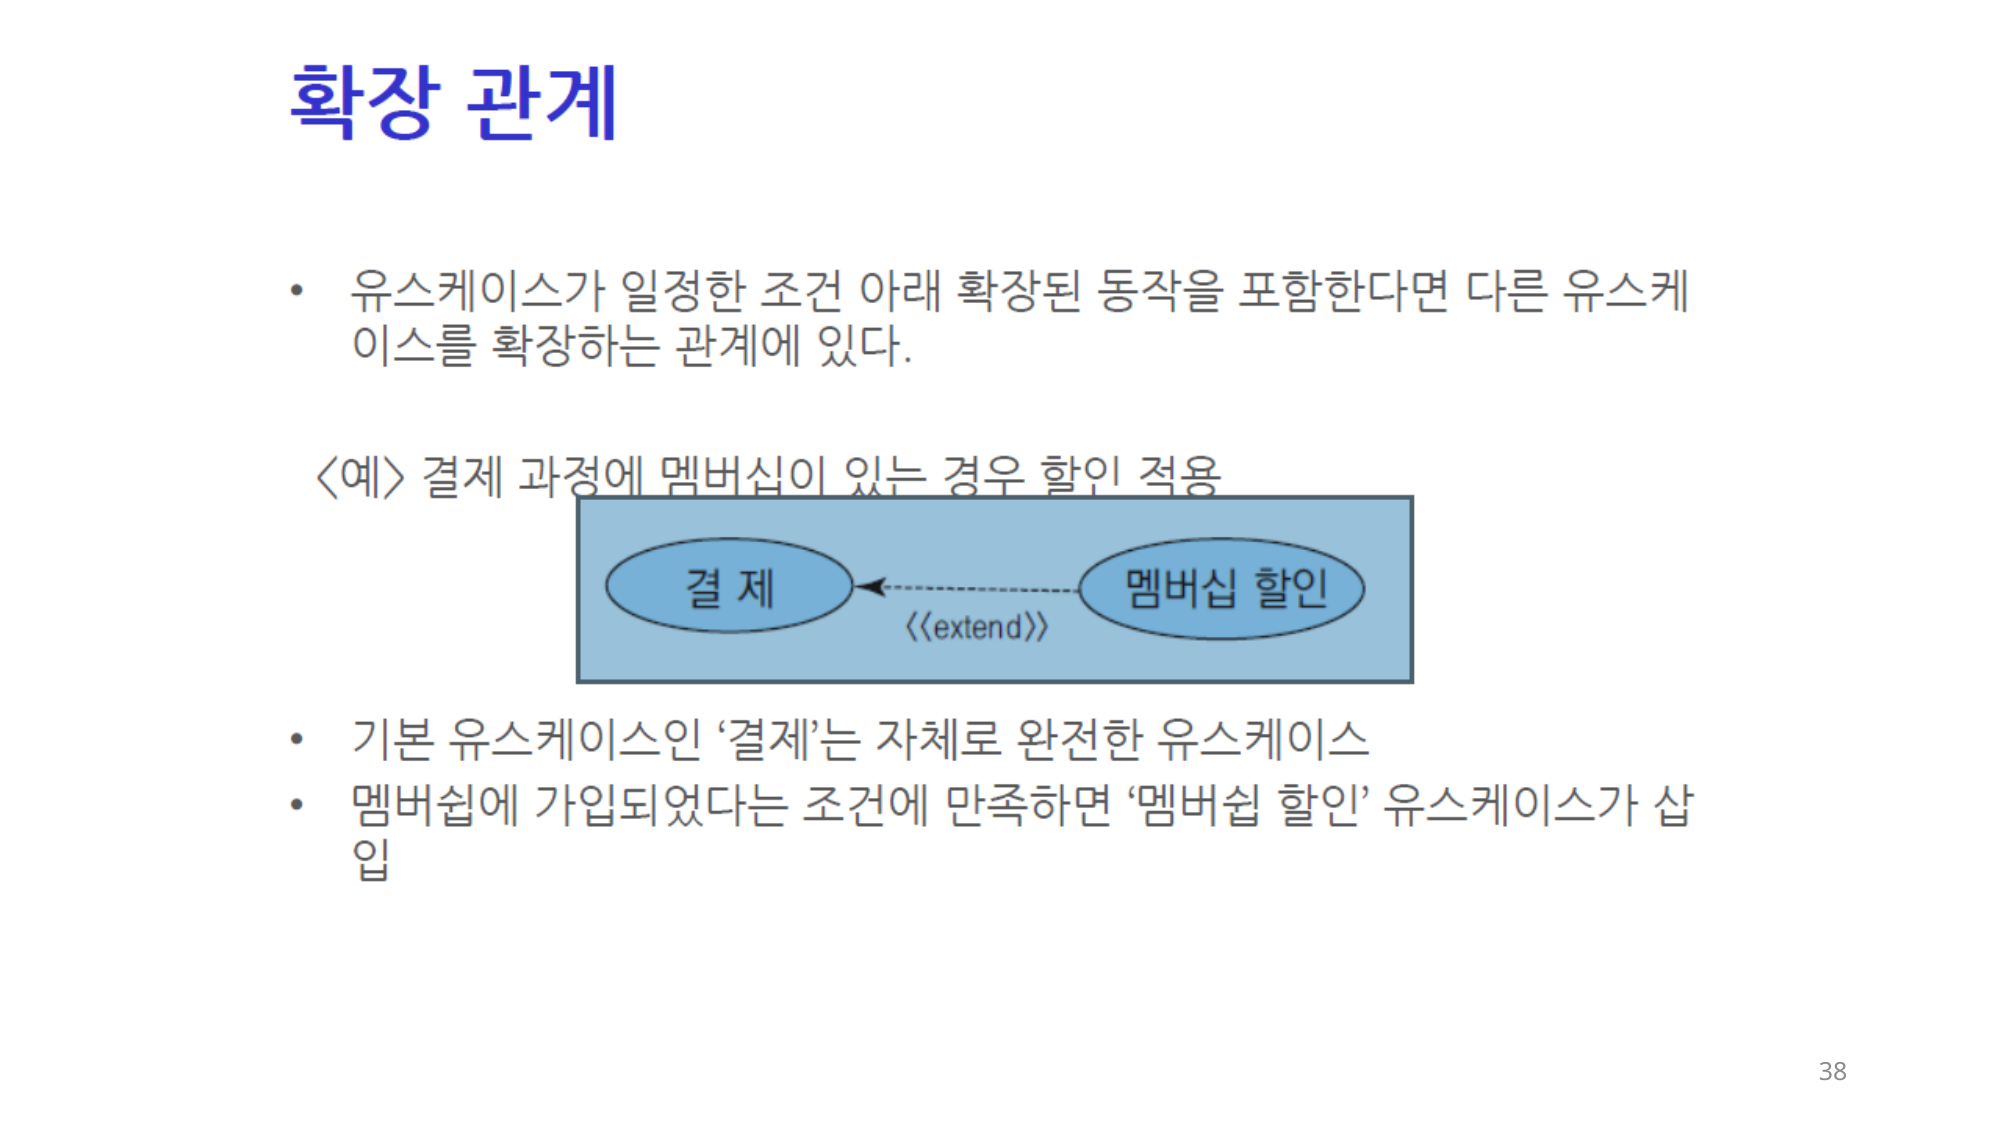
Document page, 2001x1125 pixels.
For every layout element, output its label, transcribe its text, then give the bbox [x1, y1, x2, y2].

picture [257, 45, 1743, 1080]
slide_number 38 [1412, 1042, 1863, 1103]
